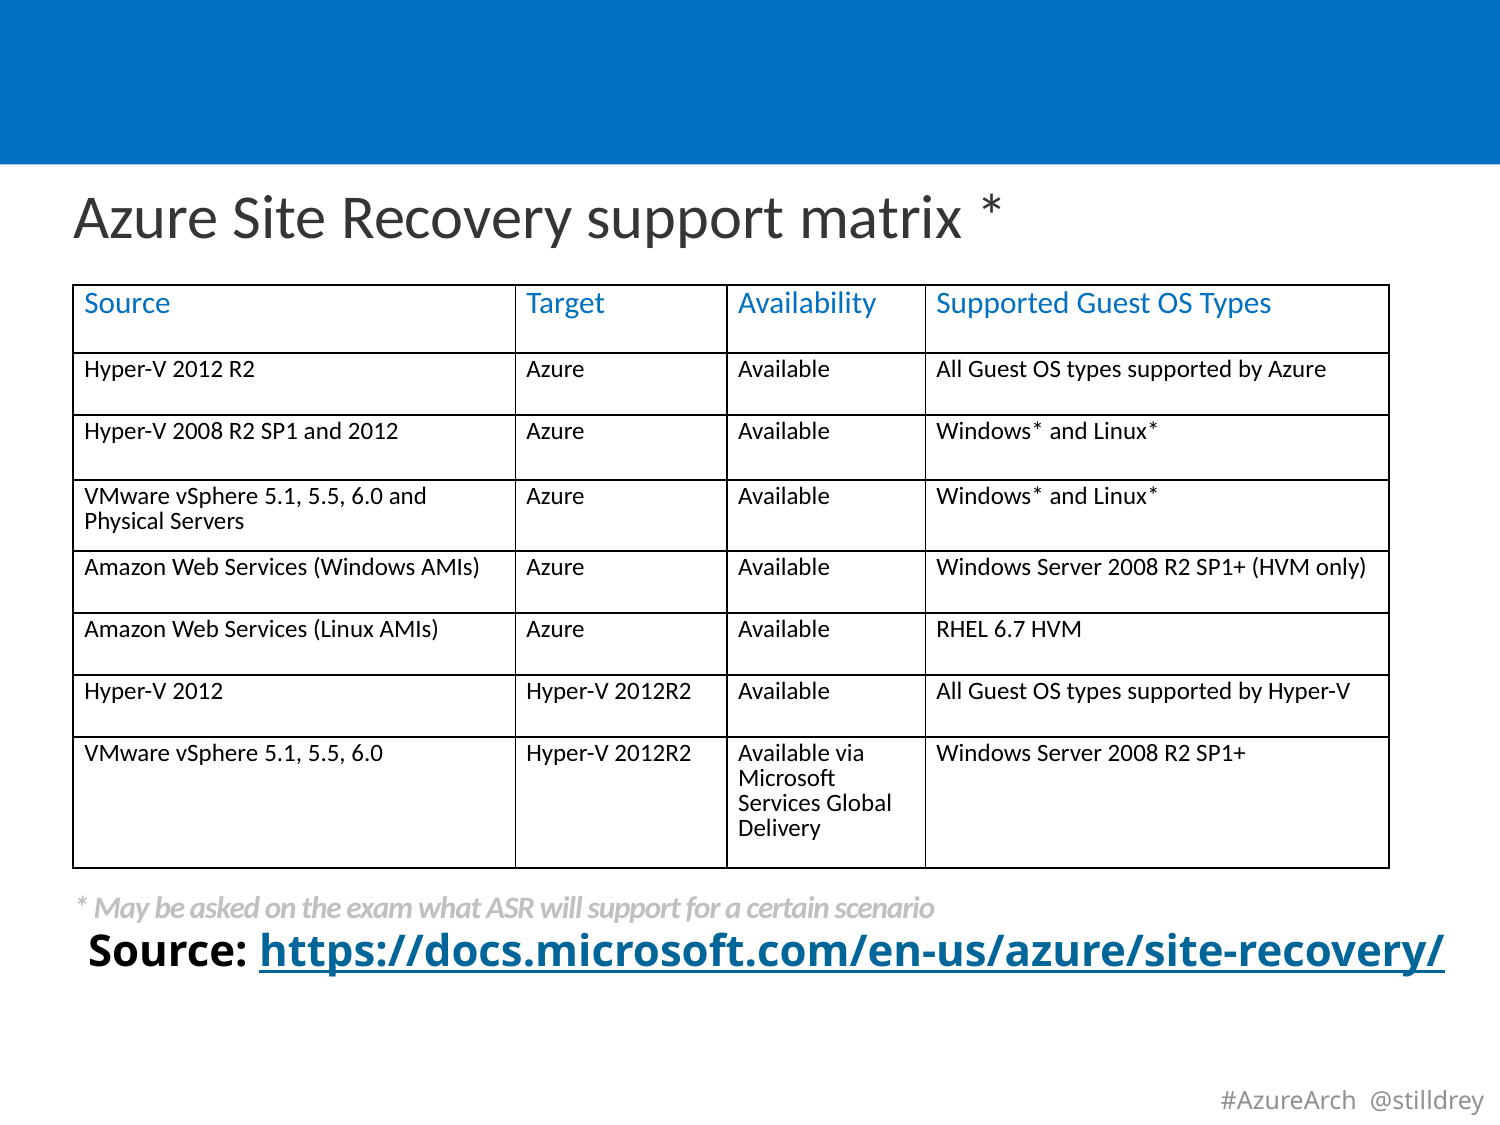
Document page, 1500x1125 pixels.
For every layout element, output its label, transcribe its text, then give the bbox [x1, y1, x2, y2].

table_cell Available via Microsoft Services Global Delivery [728, 738, 925, 867]
table_cell Azure [516, 354, 726, 414]
text_box * May be asked on the exam what ASR will support for a certain scenario [73, 887, 1433, 915]
table_cell Available [728, 676, 925, 736]
table_cell All Guest OS types supported by Azure [926, 354, 1388, 414]
table_cell Azure [516, 614, 726, 674]
table_header Target [516, 286, 726, 352]
table_cell Windows Server 2008 R2 SP1+ [926, 738, 1388, 867]
title Azure Site Recovery support matrix * [73, 173, 1446, 266]
table_cell Windows* and Linux* [926, 416, 1388, 479]
table_cell Available [728, 354, 925, 414]
table_cell Windows Server 2008 R2 SP1+ (HVM only) [926, 552, 1388, 612]
table_cell Hyper-V 2012R2 [516, 676, 726, 736]
table_cell All Guest OS types supported by Hyper-V [926, 676, 1388, 736]
table_cell Hyper-V 2008 R2 SP1 and 2012 [74, 416, 515, 479]
table_cell Azure [516, 481, 726, 550]
table_cell Windows* and Linux* [926, 481, 1388, 550]
table_cell Hyper-V 2012R2 [516, 738, 726, 867]
text_box Source: https://docs.microsoft.com/en-us/azure/site-recovery/ [73, 915, 1465, 990]
table_cell Available [728, 481, 925, 550]
table_cell Amazon Web Services (Linux AMIs) [74, 614, 515, 674]
table_header Availability [728, 286, 925, 352]
table_cell RHEL 6.7 HVM [926, 614, 1388, 674]
table_header Source [74, 286, 515, 352]
table_cell VMware vSphere 5.1, 5.5, 6.0 [74, 738, 515, 867]
table_cell Hyper-V 2012 R2 [74, 354, 515, 414]
table_header Supported Guest OS Types [926, 286, 1388, 352]
table_cell VMware vSphere 5.1, 5.5, 6.0 and Physical Servers [74, 481, 515, 550]
table_cell Azure [516, 416, 726, 479]
table_cell Available [728, 614, 925, 674]
table_cell Hyper-V 2012 [74, 676, 515, 736]
table_cell Available [728, 416, 925, 479]
table_cell Amazon Web Services (Windows AMIs) [74, 552, 515, 612]
table_cell Available [728, 552, 925, 612]
table_cell Azure [516, 552, 726, 612]
